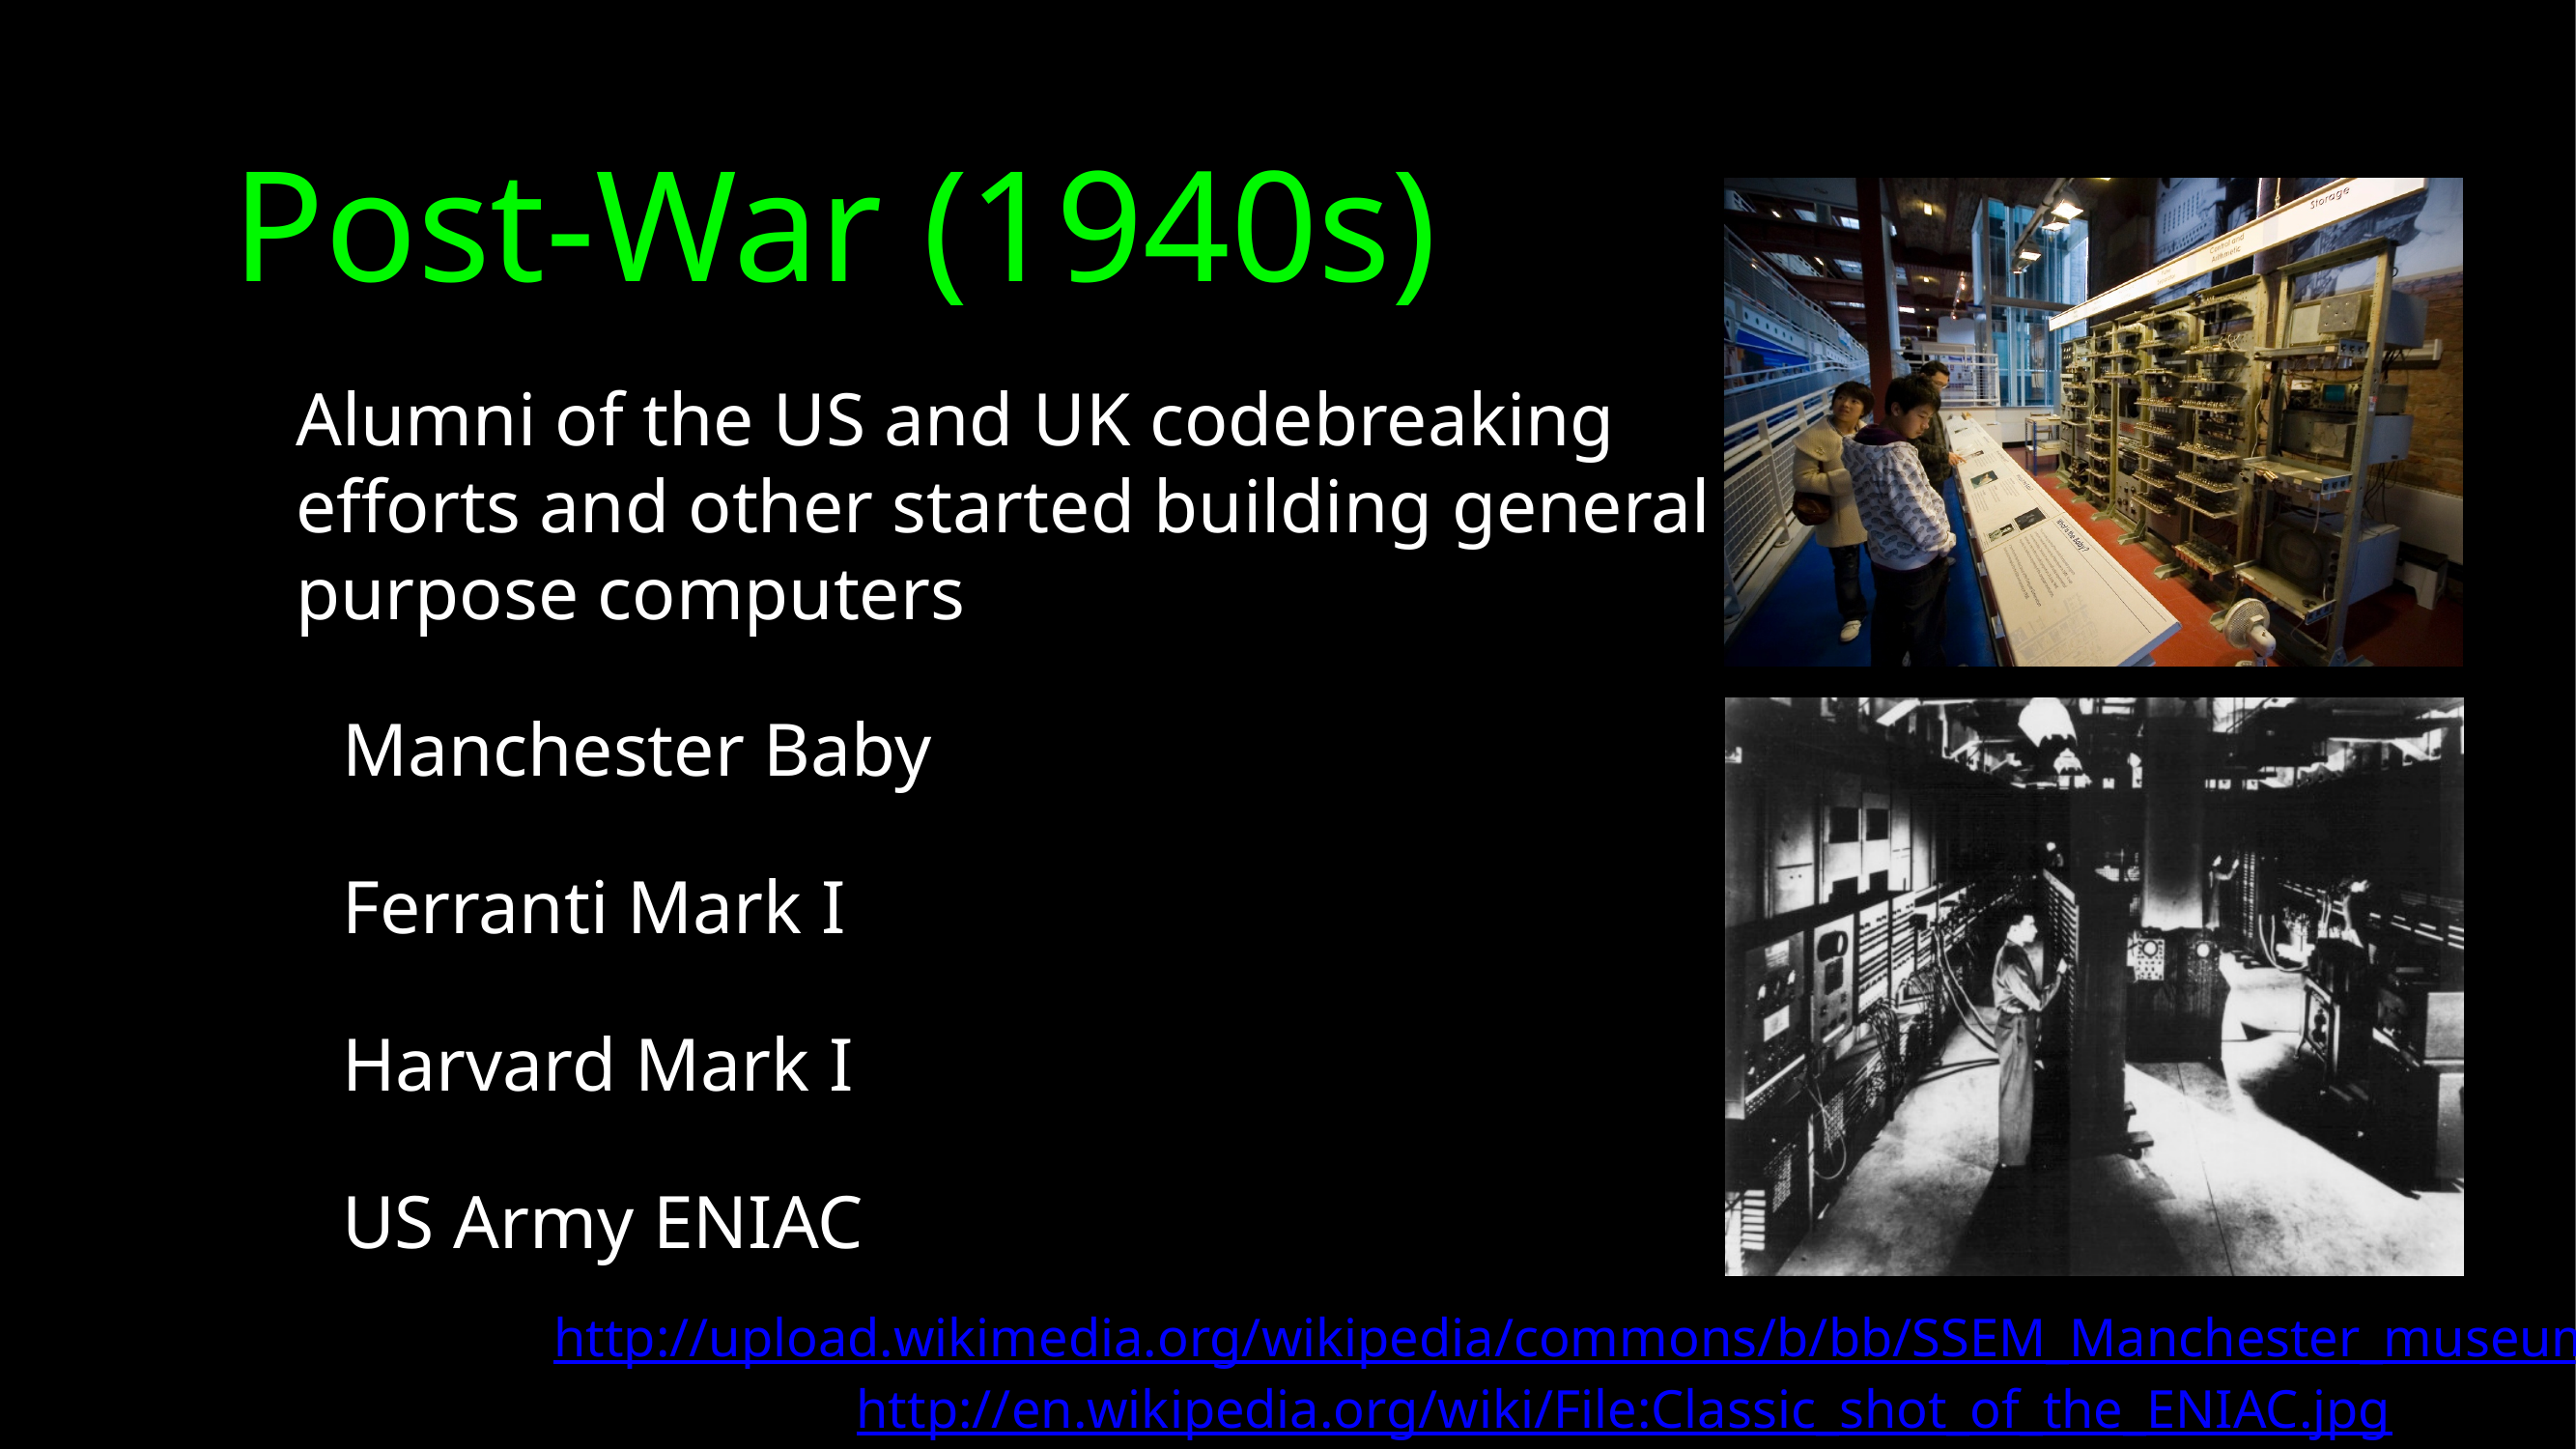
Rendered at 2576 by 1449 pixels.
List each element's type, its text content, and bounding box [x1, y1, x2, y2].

picture [1724, 178, 2464, 667]
text_box http://upload.wikimedia.org/wikipedia/commons/b/bb/SSEM_Manchester_museum.jpg http://en.wikipedia.org/wiki/File:Classic_shot_of_the_ENIAC.jpg [546, 1295, 2576, 1449]
list Alumni of the US and UK codebreaking efforts and other started building general purpose computers Manchester Baby Ferranti Mark I Harvard Mark I US Army ENIAC [170, 365, 1738, 1271]
picture [1725, 697, 2464, 1277]
title Post-War (1940s) [183, 38, 1488, 365]
